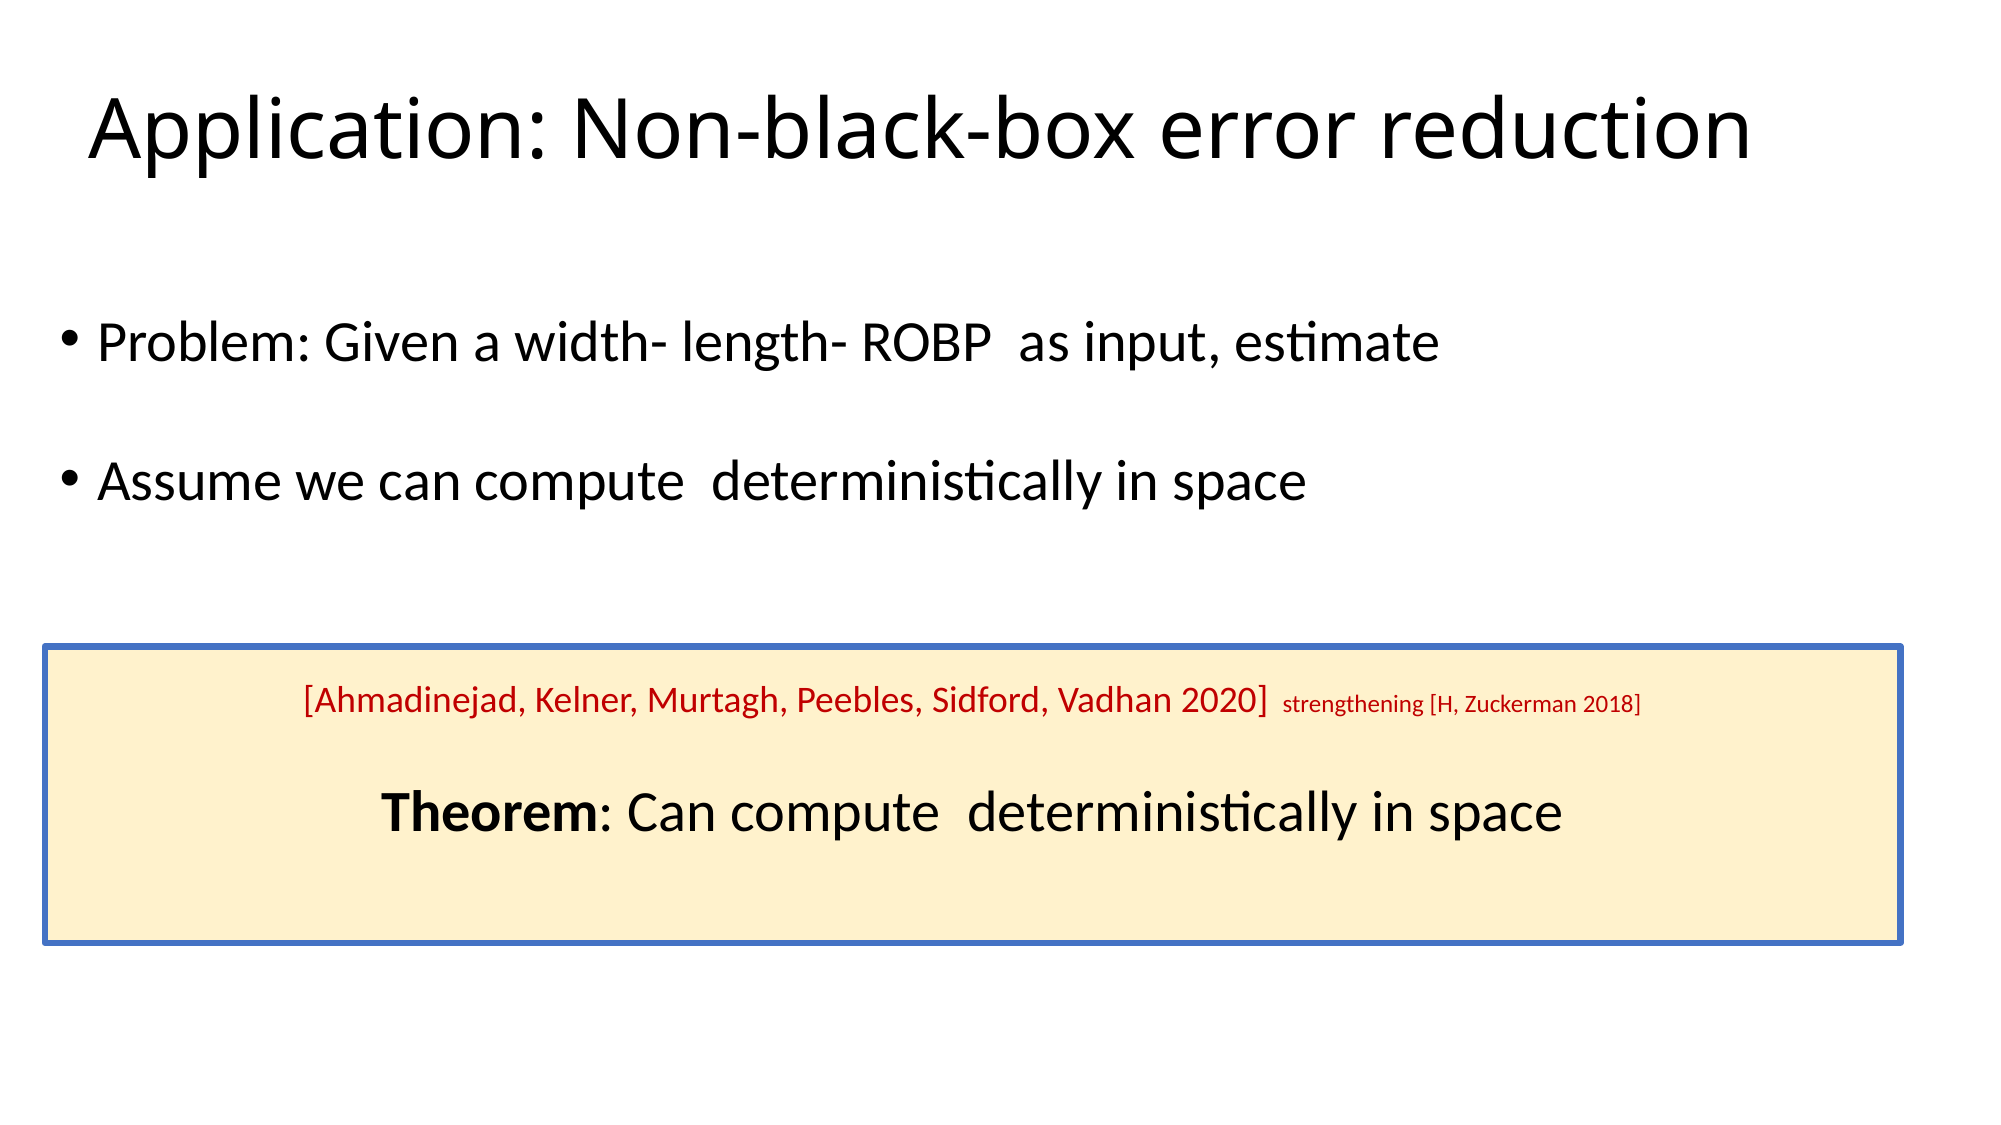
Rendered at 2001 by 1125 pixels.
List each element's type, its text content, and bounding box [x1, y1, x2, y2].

title Application: Non-black-box error reduction [73, 23, 1901, 241]
